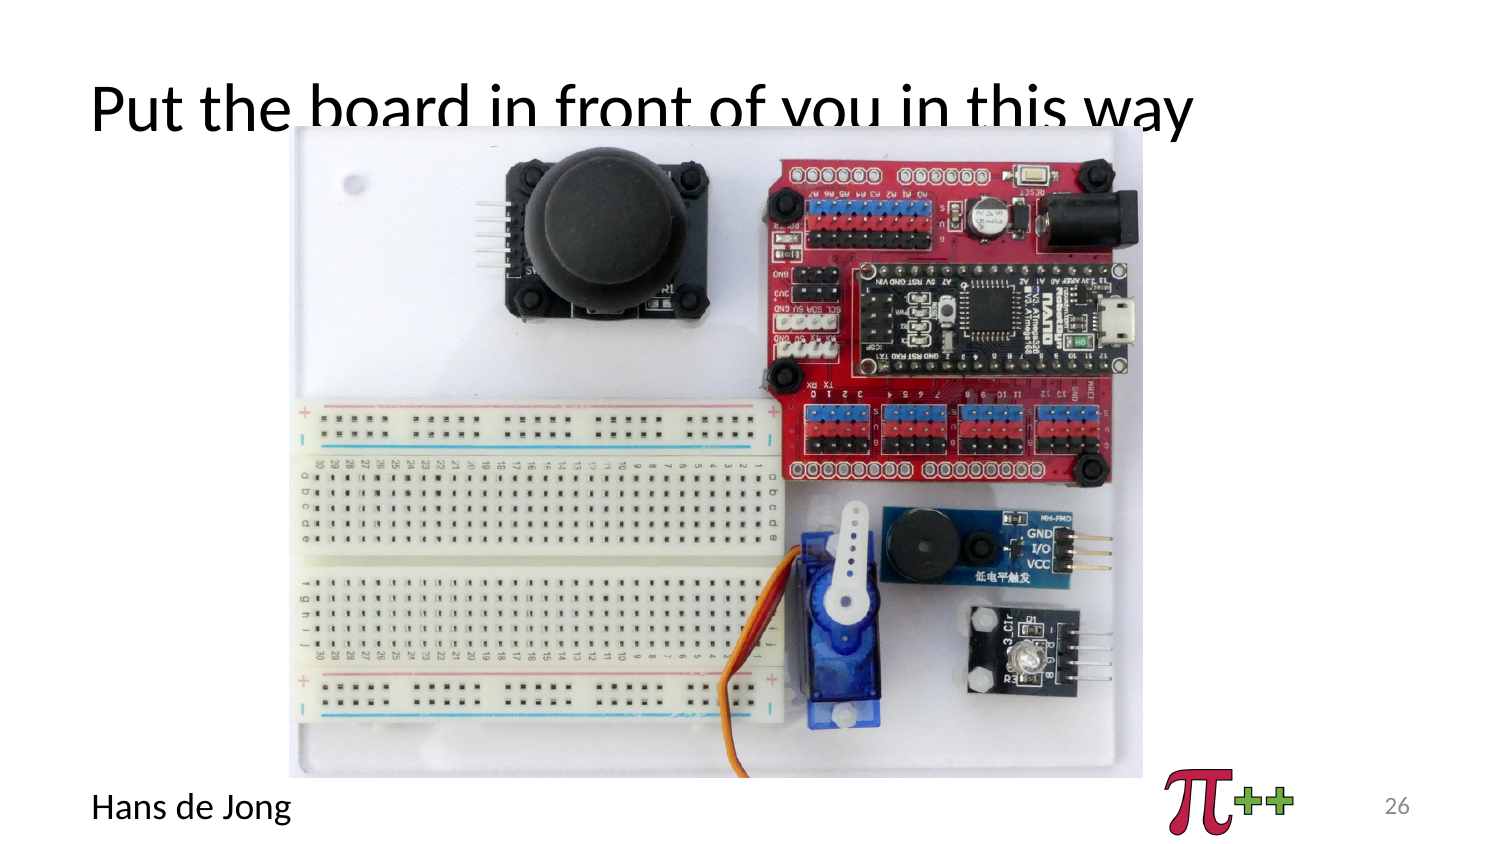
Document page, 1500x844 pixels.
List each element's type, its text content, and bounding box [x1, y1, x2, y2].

picture [1163, 768, 1294, 836]
picture [289, 126, 1143, 778]
title Put the board in front of you in this way [75, 33, 1425, 175]
slide_number 26 [1340, 782, 1425, 827]
